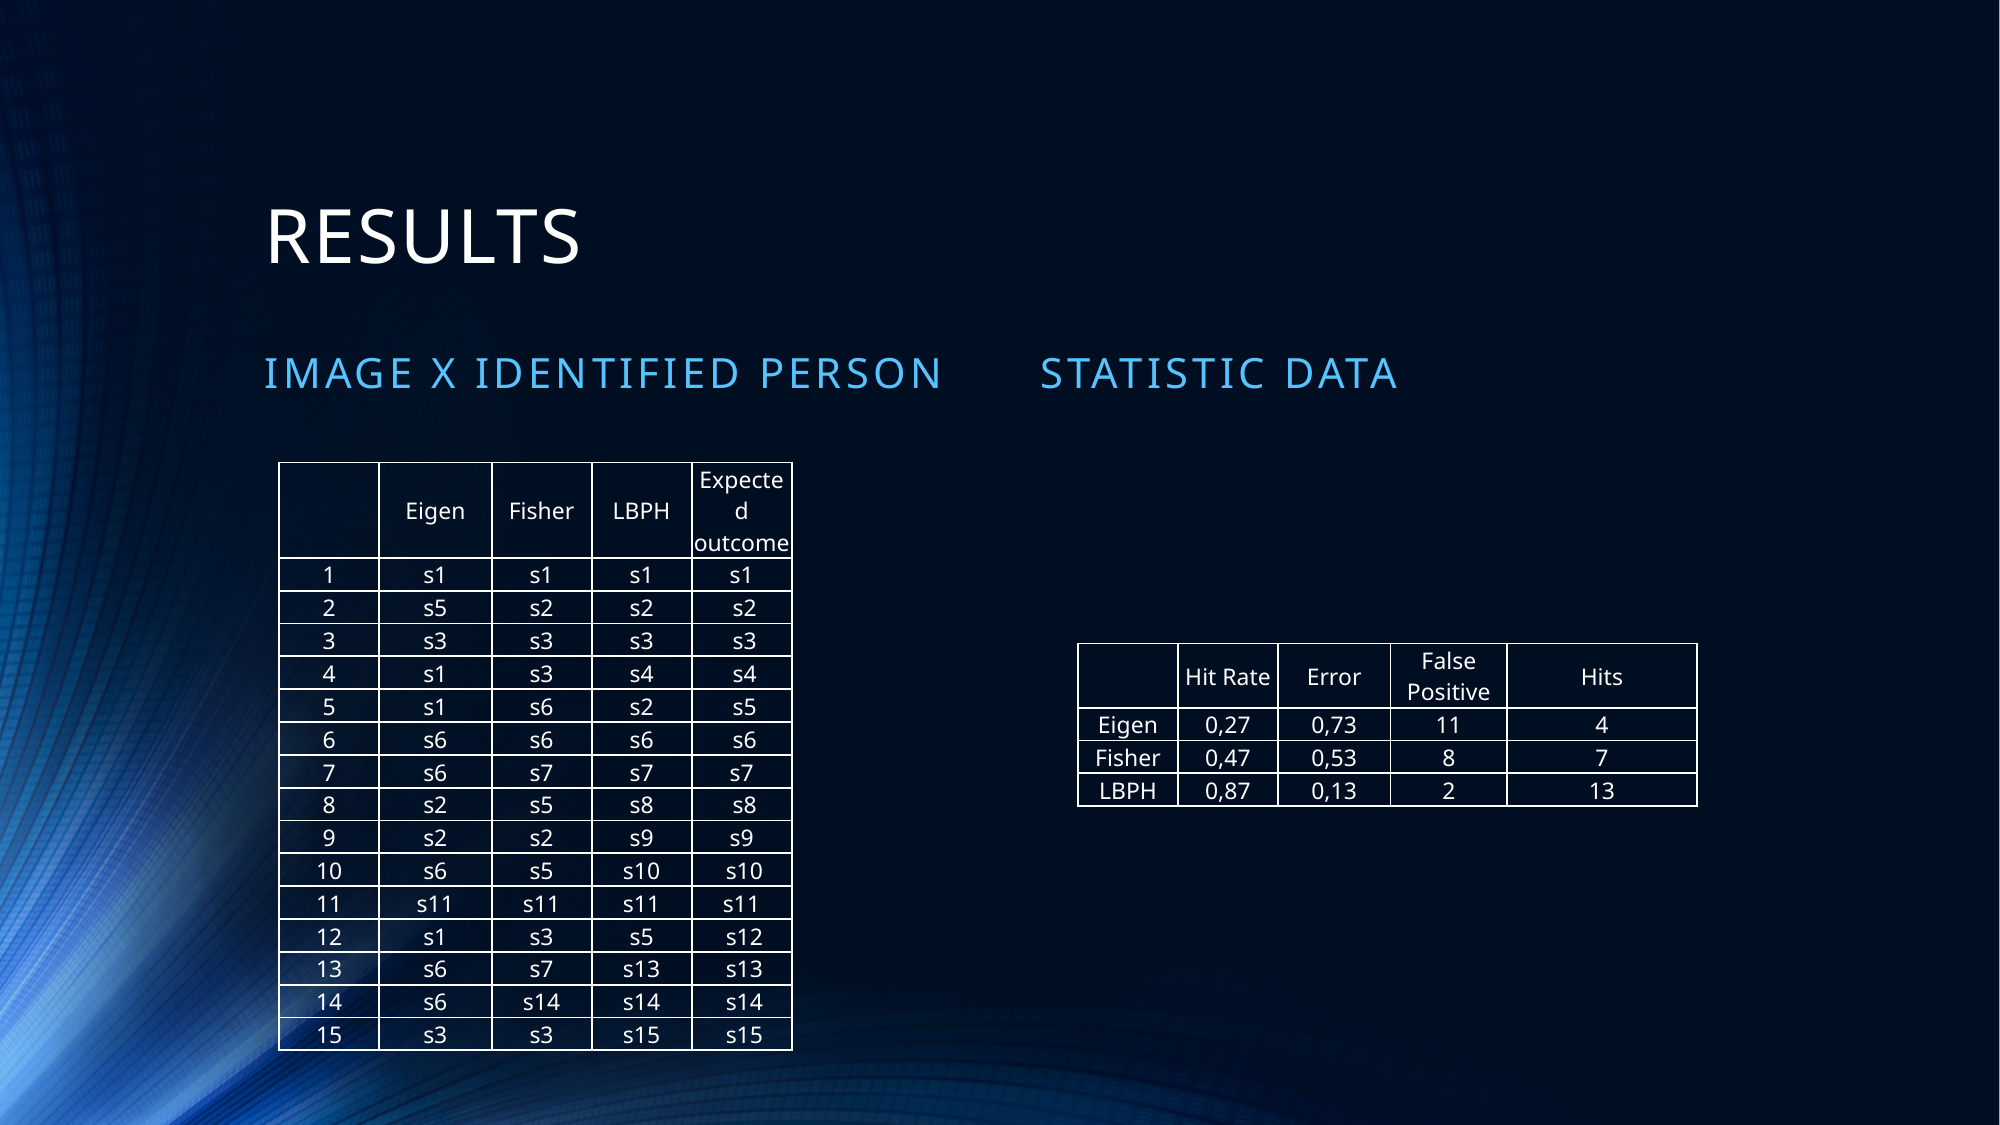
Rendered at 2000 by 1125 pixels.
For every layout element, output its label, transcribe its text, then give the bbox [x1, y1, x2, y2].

table_cell s7 [593, 756, 691, 787]
table_cell s6 [380, 854, 491, 885]
table_header Hit Rate [1179, 644, 1277, 707]
table_cell 2 [1391, 774, 1506, 805]
table_cell s13 [693, 953, 791, 984]
table_cell 2 [280, 592, 378, 623]
table_cell s2 [380, 821, 491, 852]
table_cell s6 [380, 723, 491, 754]
table_cell s7 [693, 756, 791, 787]
table_cell LBPH [1079, 774, 1177, 805]
table_cell 0,53 [1279, 741, 1390, 772]
title RESULTS [249, 62, 1750, 288]
table_cell s8 [593, 789, 691, 820]
table_cell s1 [593, 559, 691, 590]
table_header [280, 463, 378, 557]
table_cell s1 [380, 657, 491, 688]
list Statistic data [1025, 312, 1750, 438]
table_cell s3 [493, 624, 591, 655]
table_cell s9 [693, 821, 791, 852]
table_cell s9 [593, 821, 691, 852]
table_cell s4 [693, 657, 791, 688]
table_cell 12 [280, 920, 378, 951]
table_cell s2 [493, 592, 591, 623]
table_cell 0,27 [1179, 709, 1277, 740]
table_cell s2 [493, 821, 591, 852]
table_cell s5 [693, 690, 791, 721]
table_cell s10 [593, 854, 691, 885]
table_cell s6 [493, 690, 591, 721]
table_cell s3 [493, 1018, 591, 1049]
table_header [1079, 644, 1177, 707]
table_cell s1 [493, 559, 591, 590]
table_cell s3 [493, 920, 591, 951]
table_cell 0,73 [1279, 709, 1390, 740]
table_cell s1 [380, 690, 491, 721]
table_cell s2 [380, 789, 491, 820]
table_cell s12 [693, 920, 791, 951]
table_cell s3 [380, 1018, 491, 1049]
table_cell s5 [493, 854, 591, 885]
table_cell 1 [280, 559, 378, 590]
table_cell 14 [280, 986, 378, 1017]
table_cell 5 [280, 690, 378, 721]
table_cell s14 [493, 986, 591, 1017]
table_cell s6 [593, 723, 691, 754]
table_cell s13 [593, 953, 691, 984]
table_cell s8 [693, 789, 791, 820]
table_cell 0,13 [1279, 774, 1390, 805]
table_cell s7 [493, 953, 591, 984]
table_cell s6 [493, 723, 591, 754]
table_header False Positive [1391, 644, 1506, 707]
table_cell s5 [493, 789, 591, 820]
table_cell s2 [693, 592, 791, 623]
table_cell 3 [280, 624, 378, 655]
table_cell s3 [693, 624, 791, 655]
table_cell s6 [693, 723, 791, 754]
table_cell s7 [493, 756, 591, 787]
table_cell Eigen [1079, 709, 1177, 740]
table_cell s6 [380, 953, 491, 984]
table_cell 7 [280, 756, 378, 787]
table_cell Fisher [1079, 741, 1177, 772]
table_cell s6 [380, 756, 491, 787]
table_cell s2 [593, 690, 691, 721]
table_cell s11 [493, 887, 591, 918]
table_cell s3 [593, 624, 691, 655]
table_cell s15 [593, 1018, 691, 1049]
table_cell 13 [1508, 774, 1696, 805]
table_cell s1 [380, 920, 491, 951]
table_cell s4 [593, 657, 691, 688]
table_cell s11 [593, 887, 691, 918]
table_cell 15 [280, 1018, 378, 1049]
table_cell 10 [280, 854, 378, 885]
table_cell s1 [693, 559, 791, 590]
list Image x Identified person [249, 312, 975, 438]
table_cell 0,87 [1179, 774, 1277, 805]
table_cell s3 [380, 624, 491, 655]
table_cell 7 [1508, 741, 1696, 772]
table_header Hits [1508, 644, 1696, 707]
table_cell s11 [380, 887, 491, 918]
table_cell 11 [1391, 709, 1506, 740]
table_cell 8 [280, 789, 378, 820]
table_cell 4 [1508, 709, 1696, 740]
table_cell s6 [380, 986, 491, 1017]
table_cell s10 [693, 854, 791, 885]
table_cell 4 [280, 657, 378, 688]
table_cell s5 [593, 920, 691, 951]
table_cell 11 [280, 887, 378, 918]
table_cell 9 [280, 821, 378, 852]
table_header Eigen [380, 463, 491, 557]
table_cell s14 [693, 986, 791, 1017]
table_cell 6 [280, 723, 378, 754]
table_cell s11 [693, 887, 791, 918]
table_cell 13 [280, 953, 378, 984]
table_header LBPH [593, 463, 691, 557]
table_cell 8 [1391, 741, 1506, 772]
table_cell s1 [380, 559, 491, 590]
table_cell s15 [693, 1018, 791, 1049]
table_cell s5 [380, 592, 491, 623]
table_cell 0,47 [1179, 741, 1277, 772]
table_header Error [1279, 644, 1390, 707]
table_cell s2 [593, 592, 691, 623]
table_cell s3 [493, 657, 591, 688]
table_header Expected outcome [693, 463, 791, 557]
table_header Fisher [493, 463, 591, 557]
picture [0, 0, 2000, 1125]
table_cell s14 [593, 986, 691, 1017]
